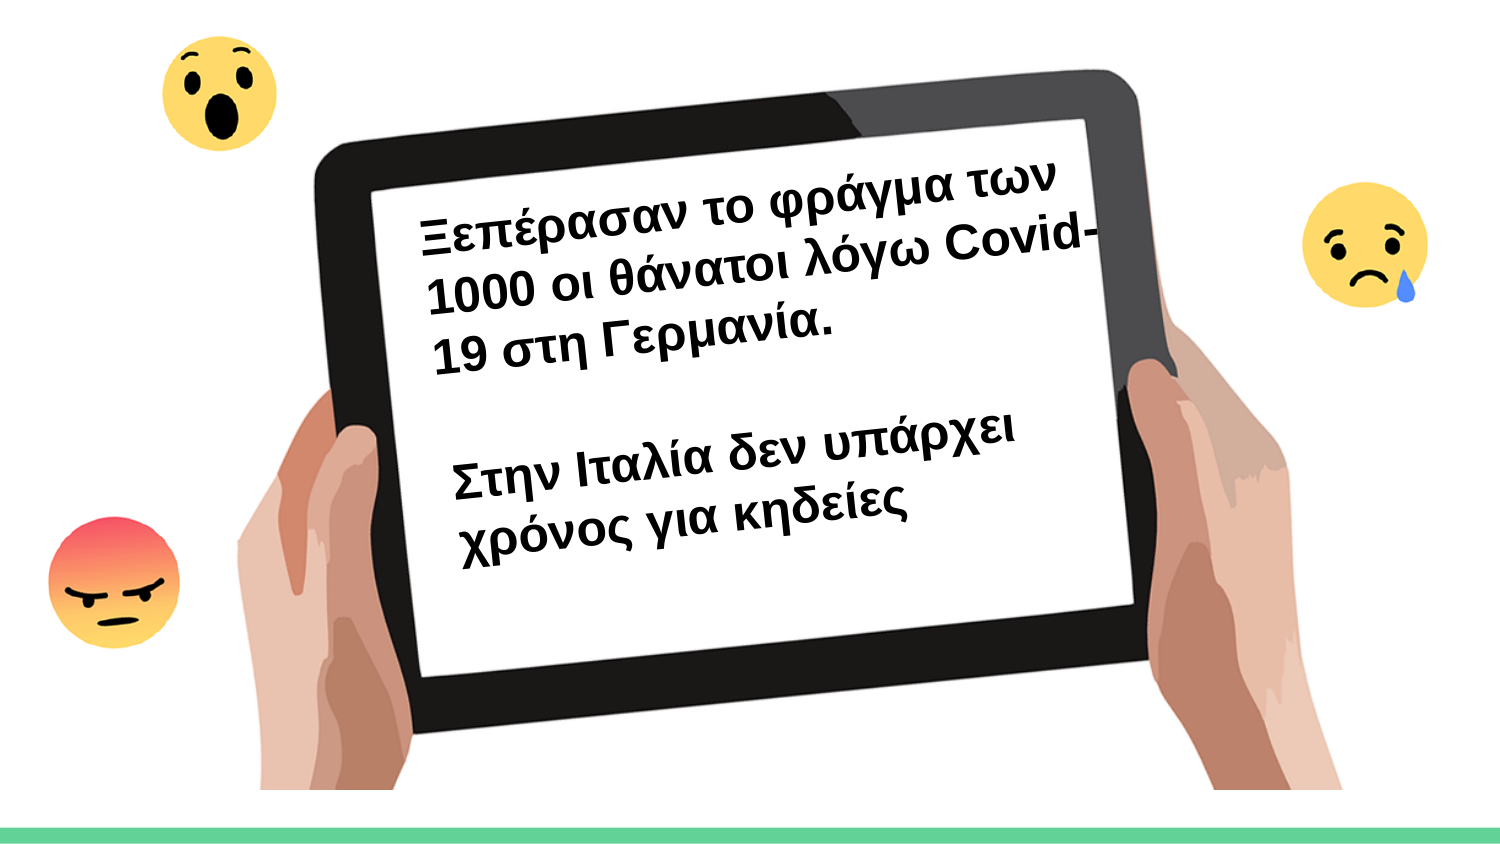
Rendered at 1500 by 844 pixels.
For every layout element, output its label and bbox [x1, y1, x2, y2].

picture [143, 19, 1446, 790]
picture [38, 512, 186, 663]
